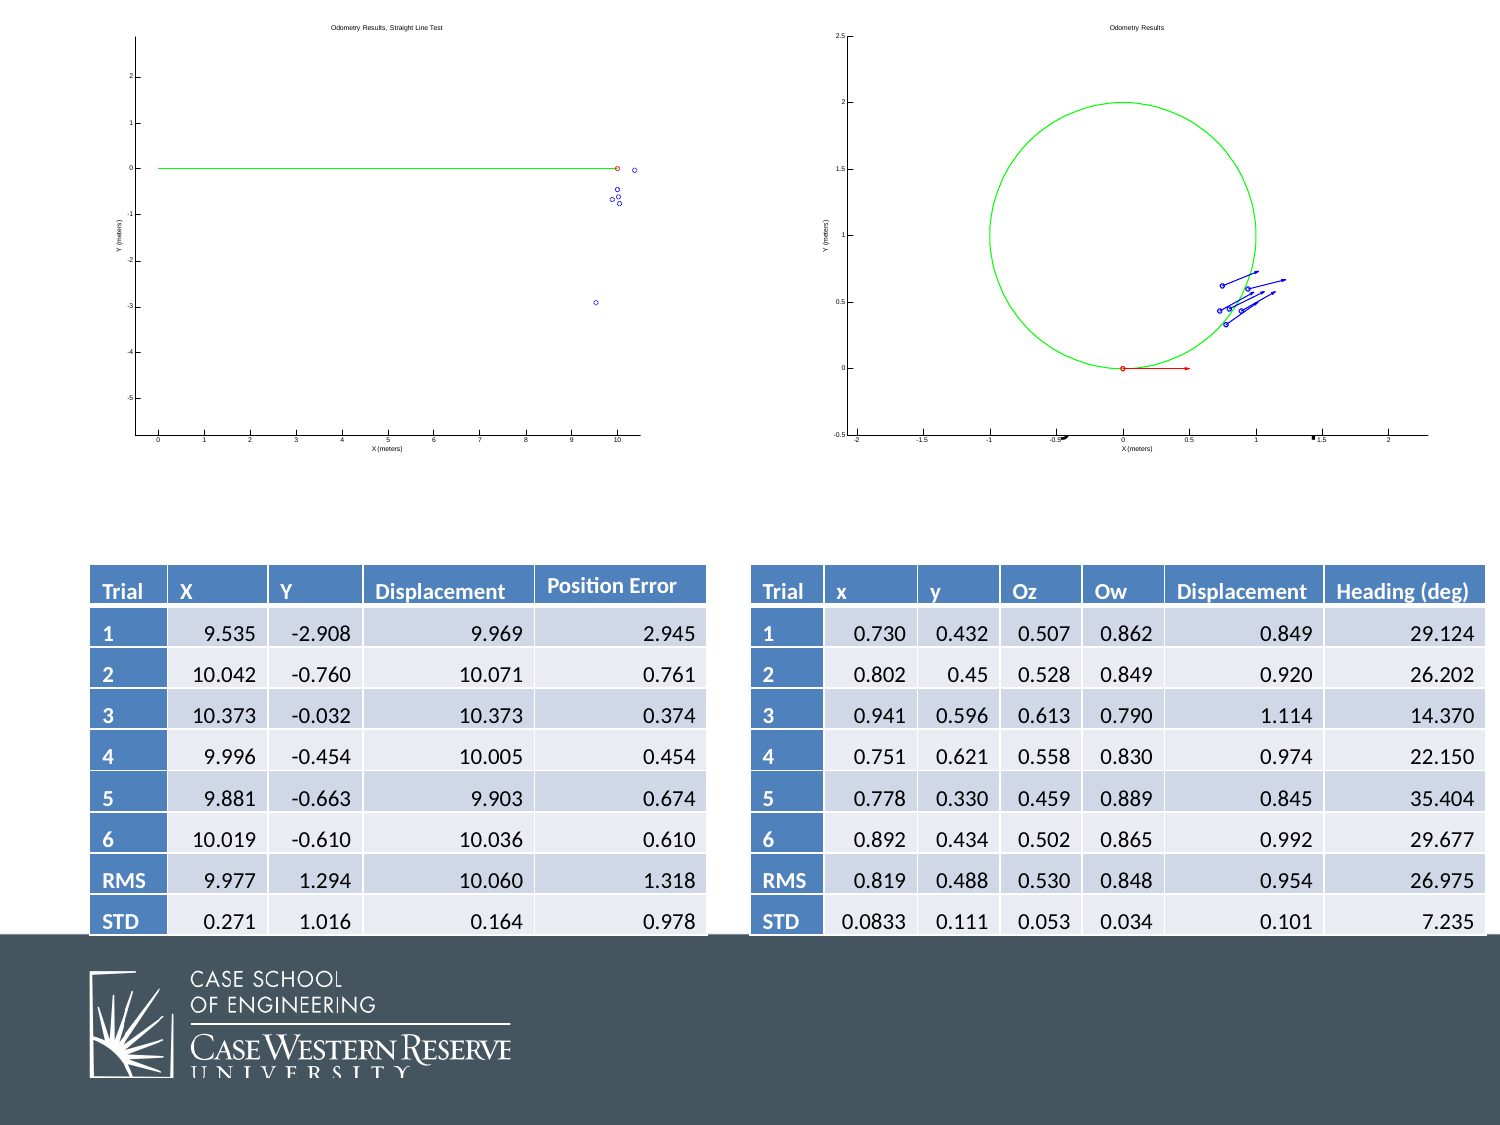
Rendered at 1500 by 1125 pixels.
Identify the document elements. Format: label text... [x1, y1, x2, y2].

table_header y [918, 565, 999, 603]
table_cell 9.535 [168, 608, 267, 646]
table_cell 26.975 [1325, 854, 1485, 893]
table_cell 0.111 [918, 895, 999, 934]
table_cell 6 [751, 813, 823, 852]
table_header Trial [751, 565, 823, 603]
table_cell 0.865 [1083, 813, 1164, 852]
table_cell RMS [751, 854, 823, 893]
table_header Y [269, 565, 362, 603]
table_header Ow [1083, 565, 1164, 603]
table_cell 0.164 [364, 895, 534, 934]
table_cell 0.992 [1165, 813, 1323, 852]
table_cell 0.849 [1165, 608, 1323, 646]
table_cell 3 [751, 689, 823, 728]
table_header X [168, 565, 267, 603]
table_cell 29.124 [1325, 608, 1485, 646]
table_cell 0.558 [1001, 730, 1081, 770]
table_cell 0.845 [1165, 771, 1323, 811]
table_cell 0.488 [918, 854, 999, 893]
table_header Displacement [1165, 565, 1323, 603]
table_cell 0.45 [918, 648, 999, 687]
table_cell 0.889 [1083, 771, 1164, 811]
table_header Heading (deg) [1325, 565, 1485, 603]
table_cell 0.778 [825, 771, 917, 811]
picture [0, 0, 1500, 490]
table_header Oz [1001, 565, 1081, 603]
table_cell -0.610 [269, 813, 362, 852]
table_cell 7.235 [1325, 895, 1485, 934]
table_header Position Error [535, 565, 706, 603]
table_cell 22.150 [1325, 730, 1485, 770]
table_cell 0.374 [535, 689, 706, 728]
table_cell 9.977 [168, 854, 267, 893]
table_cell 1.318 [535, 854, 706, 893]
table_cell -0.032 [269, 689, 362, 728]
table_cell 14.370 [1325, 689, 1485, 728]
table_cell 0.761 [535, 648, 706, 687]
table_cell 0.459 [1001, 771, 1081, 811]
table_cell 0.892 [825, 813, 917, 852]
table_cell 0.432 [918, 608, 999, 646]
table_cell 0.053 [1001, 895, 1081, 934]
table_cell STD [751, 895, 823, 934]
table_cell 1.294 [269, 854, 362, 893]
table_cell 5 [90, 771, 167, 811]
table_cell 0.454 [535, 730, 706, 770]
table_header Trial [90, 565, 167, 603]
table_cell 0.596 [918, 689, 999, 728]
table_cell 35.404 [1325, 771, 1485, 811]
table_cell RMS [90, 854, 167, 893]
table_cell 0.530 [1001, 854, 1081, 893]
table_header Displacement [364, 565, 534, 603]
table_cell 0.954 [1165, 854, 1323, 893]
table_cell 1.114 [1165, 689, 1323, 728]
table_cell 0.502 [1001, 813, 1081, 852]
table_cell 0.730 [825, 608, 917, 646]
table_cell 0.849 [1083, 648, 1164, 687]
table_cell 0.751 [825, 730, 917, 770]
table_cell 0.978 [535, 895, 706, 934]
table_cell 0.271 [168, 895, 267, 934]
table_cell 2 [751, 648, 823, 687]
table_cell 6 [90, 813, 167, 852]
table_cell 10.005 [364, 730, 534, 770]
table_cell 0.848 [1083, 854, 1164, 893]
table_cell 0.507 [1001, 608, 1081, 646]
table_header x [825, 565, 917, 603]
table_cell 5 [751, 771, 823, 811]
table_cell 0.621 [918, 730, 999, 770]
table_cell 0.941 [825, 689, 917, 728]
table_cell 3 [90, 689, 167, 728]
table_cell 9.969 [364, 608, 534, 646]
table_cell 1 [90, 608, 167, 646]
table_cell 0.830 [1083, 730, 1164, 770]
table_cell 0.101 [1165, 895, 1323, 934]
table_cell 0.862 [1083, 608, 1164, 646]
table_cell 9.881 [168, 771, 267, 811]
table_cell 1 [751, 608, 823, 646]
table_cell -0.454 [269, 730, 362, 770]
table_cell 10.373 [168, 689, 267, 728]
table_cell 9.903 [364, 771, 534, 811]
table_cell 0.802 [825, 648, 917, 687]
table_cell 10.019 [168, 813, 267, 852]
table_cell 0.434 [918, 813, 999, 852]
table_cell 10.373 [364, 689, 534, 728]
picture [89, 970, 511, 1078]
table_cell 0.674 [535, 771, 706, 811]
table_cell 0.0833 [825, 895, 917, 934]
table_cell 4 [90, 730, 167, 770]
table_cell 1.016 [269, 895, 362, 934]
table_cell 29.677 [1325, 813, 1485, 852]
table_cell 0.819 [825, 854, 917, 893]
table_cell 0.613 [1001, 689, 1081, 728]
table_cell -0.760 [269, 648, 362, 687]
text_box [0, 934, 1500, 1125]
table_cell 10.060 [364, 854, 534, 893]
table_cell 0.920 [1165, 648, 1323, 687]
table_cell 0.330 [918, 771, 999, 811]
table_cell 0.790 [1083, 689, 1164, 728]
table_cell 10.042 [168, 648, 267, 687]
table_cell 2.945 [535, 608, 706, 646]
table_cell 2 [90, 648, 167, 687]
table_cell 26.202 [1325, 648, 1485, 687]
table_cell 4 [751, 730, 823, 770]
table_cell 0.034 [1083, 895, 1164, 934]
table_cell 10.036 [364, 813, 534, 852]
table_cell -2.908 [269, 608, 362, 646]
table_cell 10.071 [364, 648, 534, 687]
table_cell 0.974 [1165, 730, 1323, 770]
table_cell 0.610 [535, 813, 706, 852]
table_cell -0.663 [269, 771, 362, 811]
table_cell STD [90, 895, 167, 934]
table_cell 0.528 [1001, 648, 1081, 687]
table_cell 9.996 [168, 730, 267, 770]
